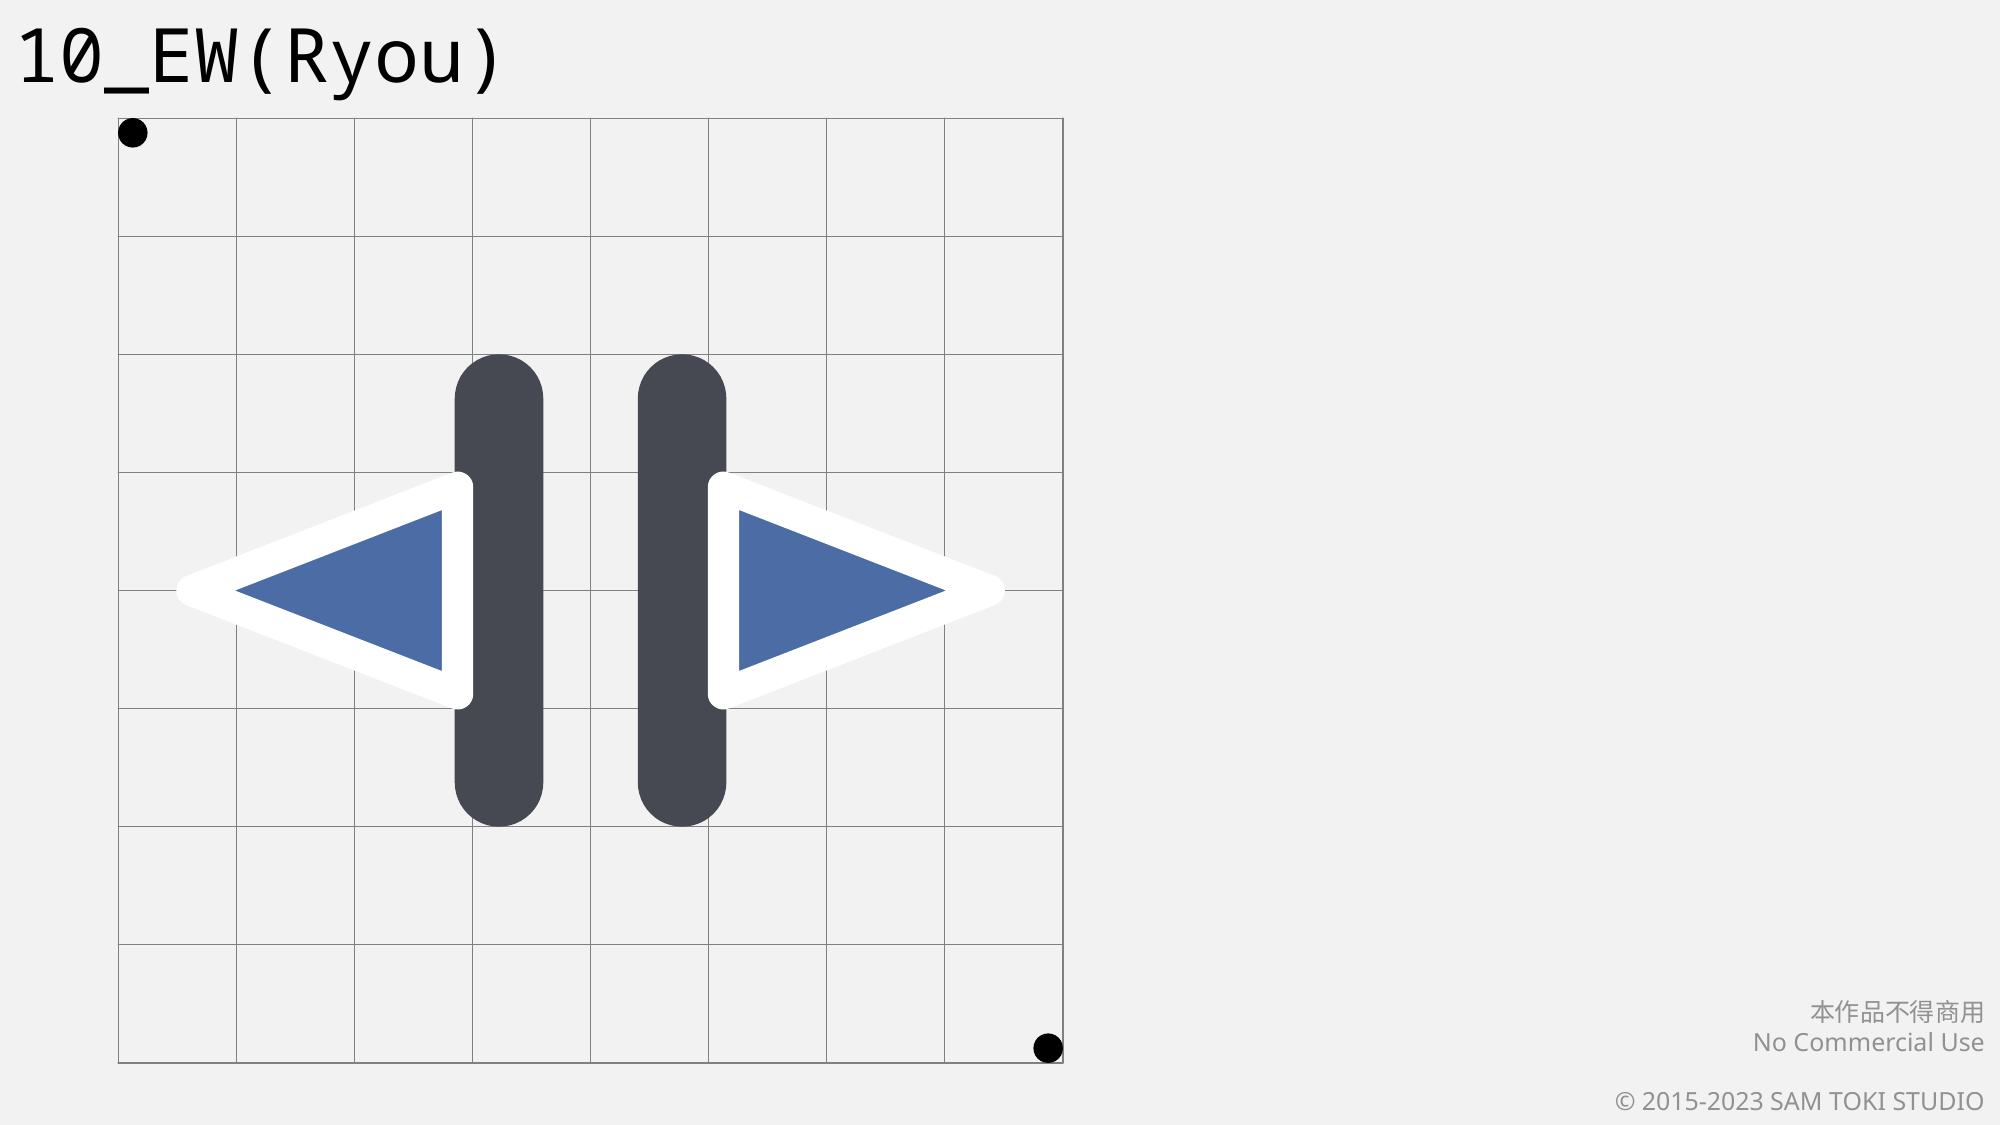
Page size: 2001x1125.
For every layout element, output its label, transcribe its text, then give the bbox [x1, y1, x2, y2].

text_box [118, 118, 1063, 1063]
text_box 10_EW(Ryou) [0, 0, 1772, 105]
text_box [354, 191, 827, 990]
